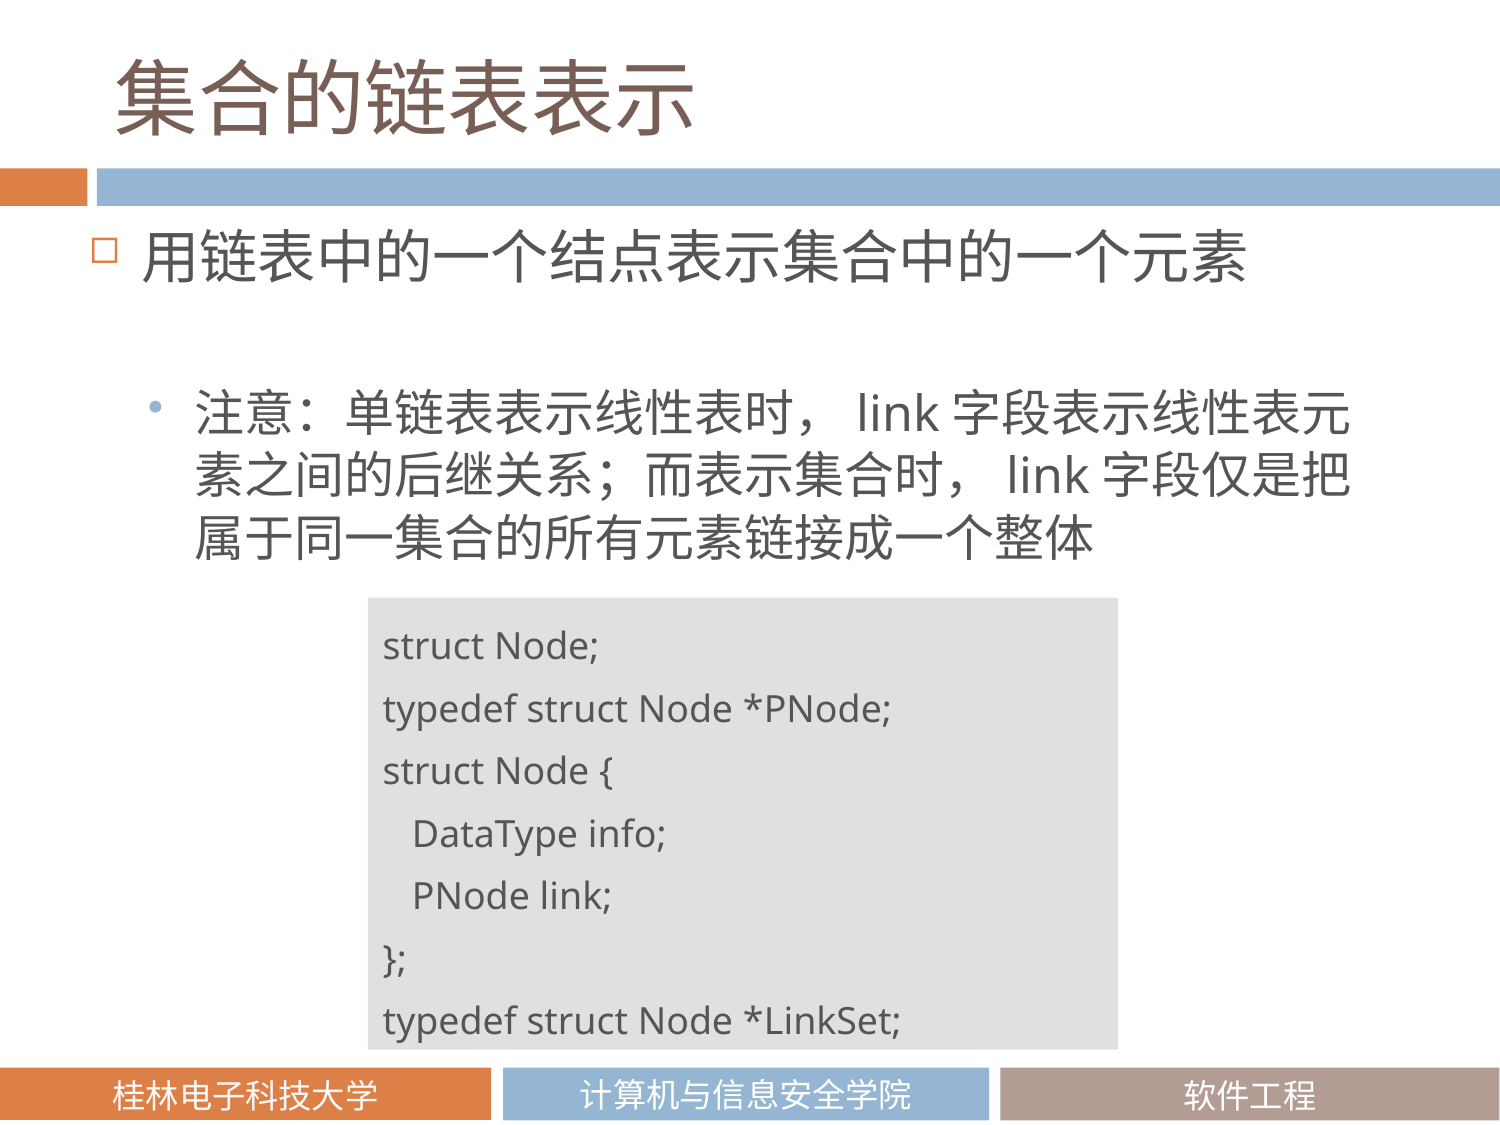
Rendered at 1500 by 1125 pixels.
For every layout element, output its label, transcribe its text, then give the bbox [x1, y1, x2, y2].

list 用链表中的一个结点表示集合中的一个元素 注意：单链表表示线性表时，link字段表示线性表元素之间的后继关系；而表示集合时，link字段仅是把属于同一集合的所有元素链接成一个整体 [73, 219, 1412, 603]
text_box struct Node; typedef struct Node *PNode; struct Node { DataType info; PNode link; }; typedef struct Node *LinkSet; [367, 597, 1118, 1050]
title 集合的链表表示 [99, 37, 1438, 155]
